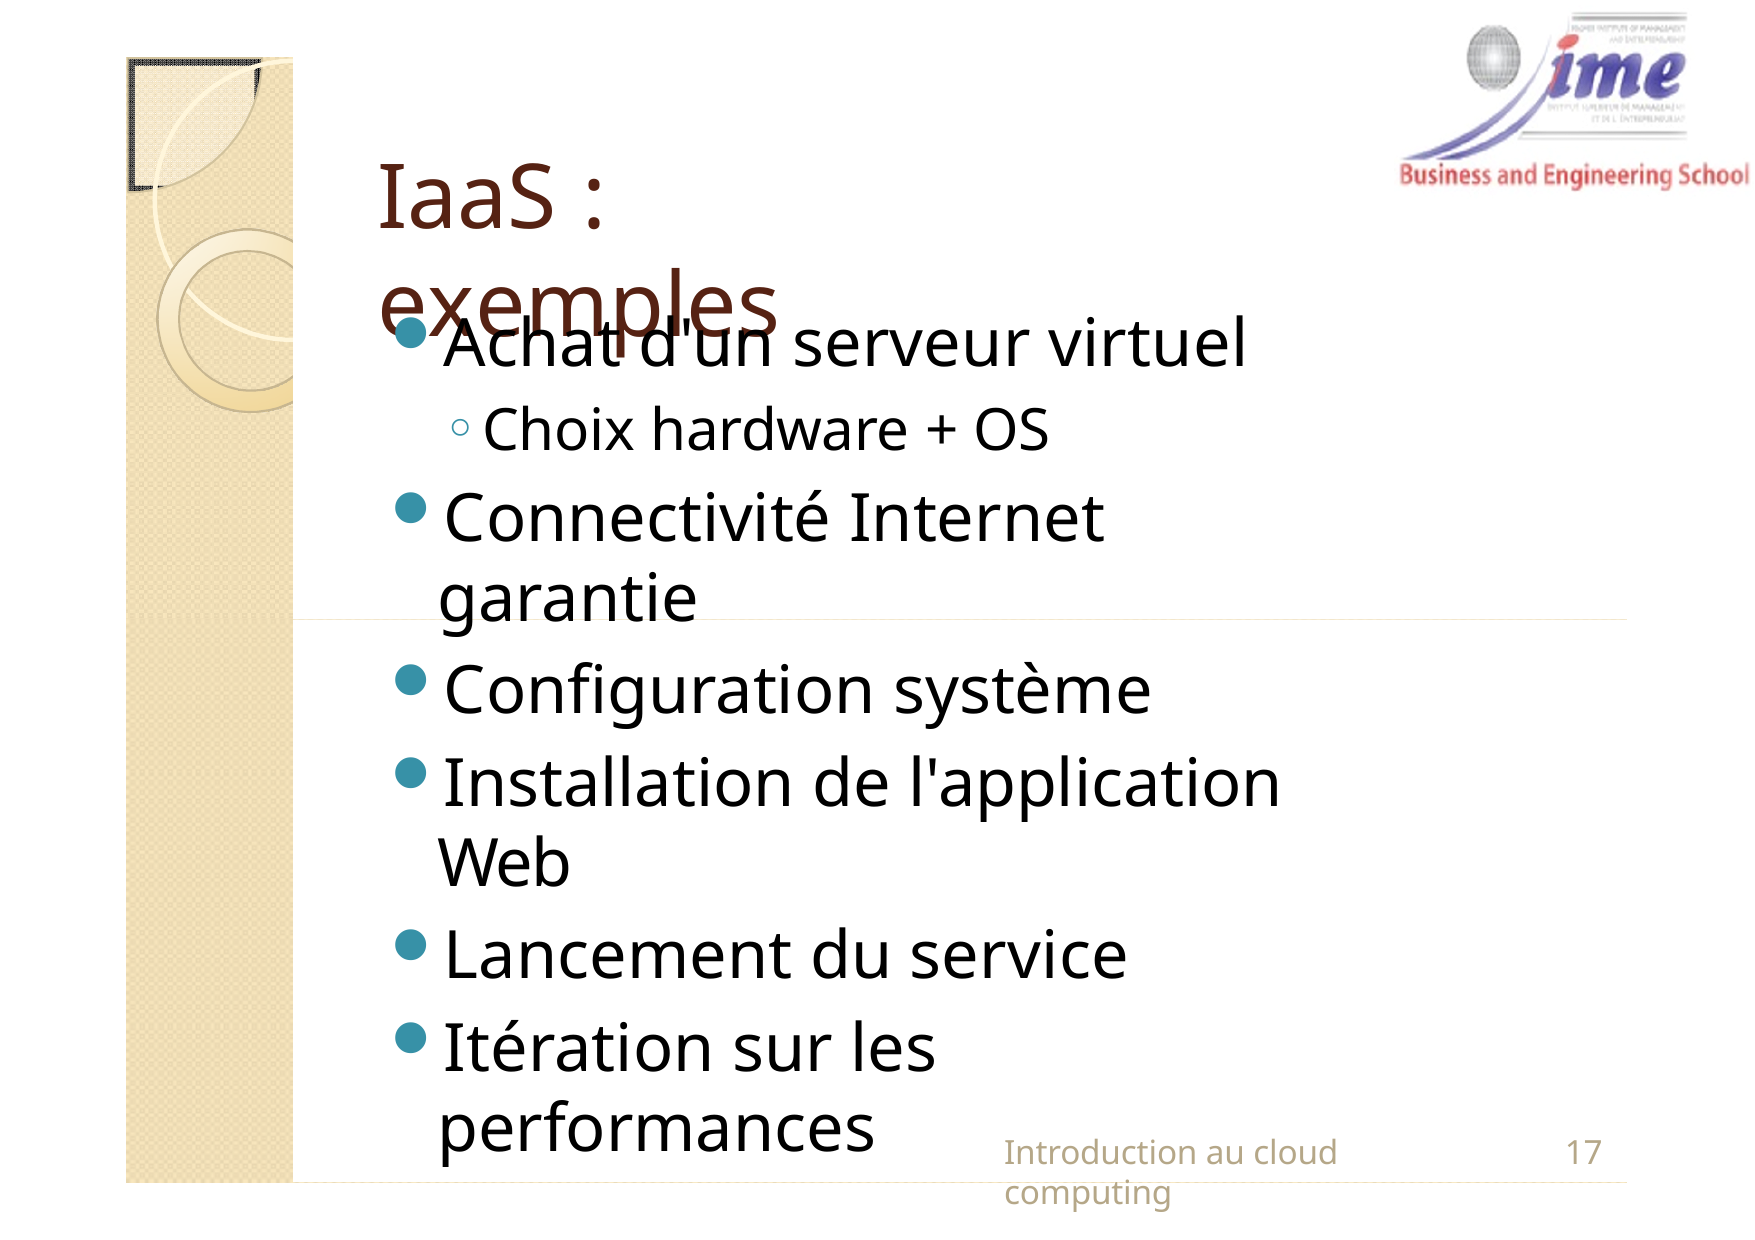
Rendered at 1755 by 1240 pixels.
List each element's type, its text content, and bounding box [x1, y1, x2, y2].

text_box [126, 56, 1628, 619]
slide_number 17 [1558, 1130, 1667, 1240]
footer Introduction au cloud computing [1002, 1190, 1481, 1240]
picture [1394, 5, 1755, 201]
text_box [126, 619, 1628, 1183]
